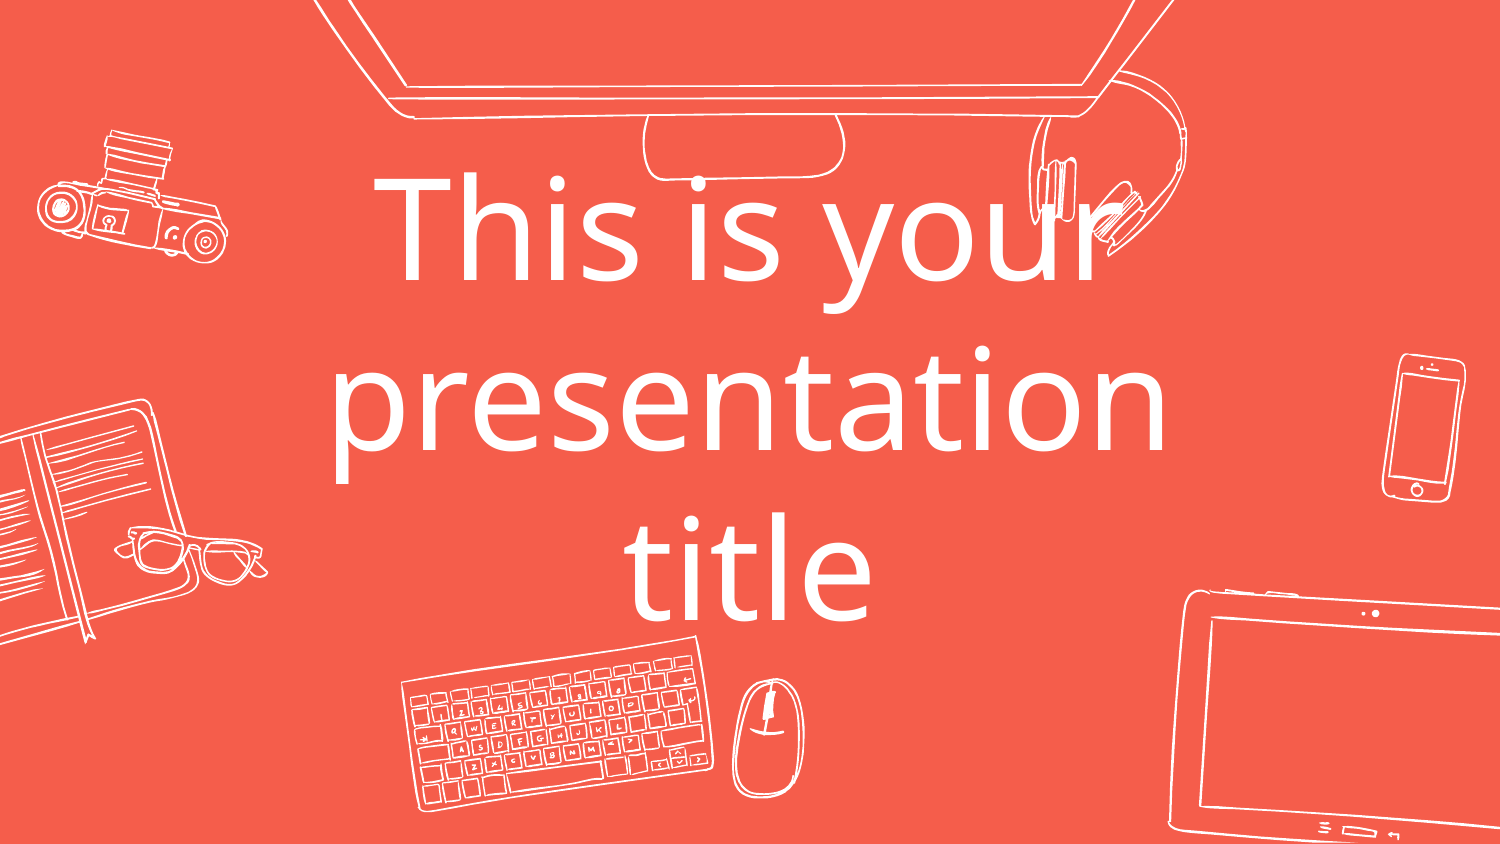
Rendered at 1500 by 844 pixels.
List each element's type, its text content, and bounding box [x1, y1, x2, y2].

title This is your presentation title [258, 298, 1242, 489]
